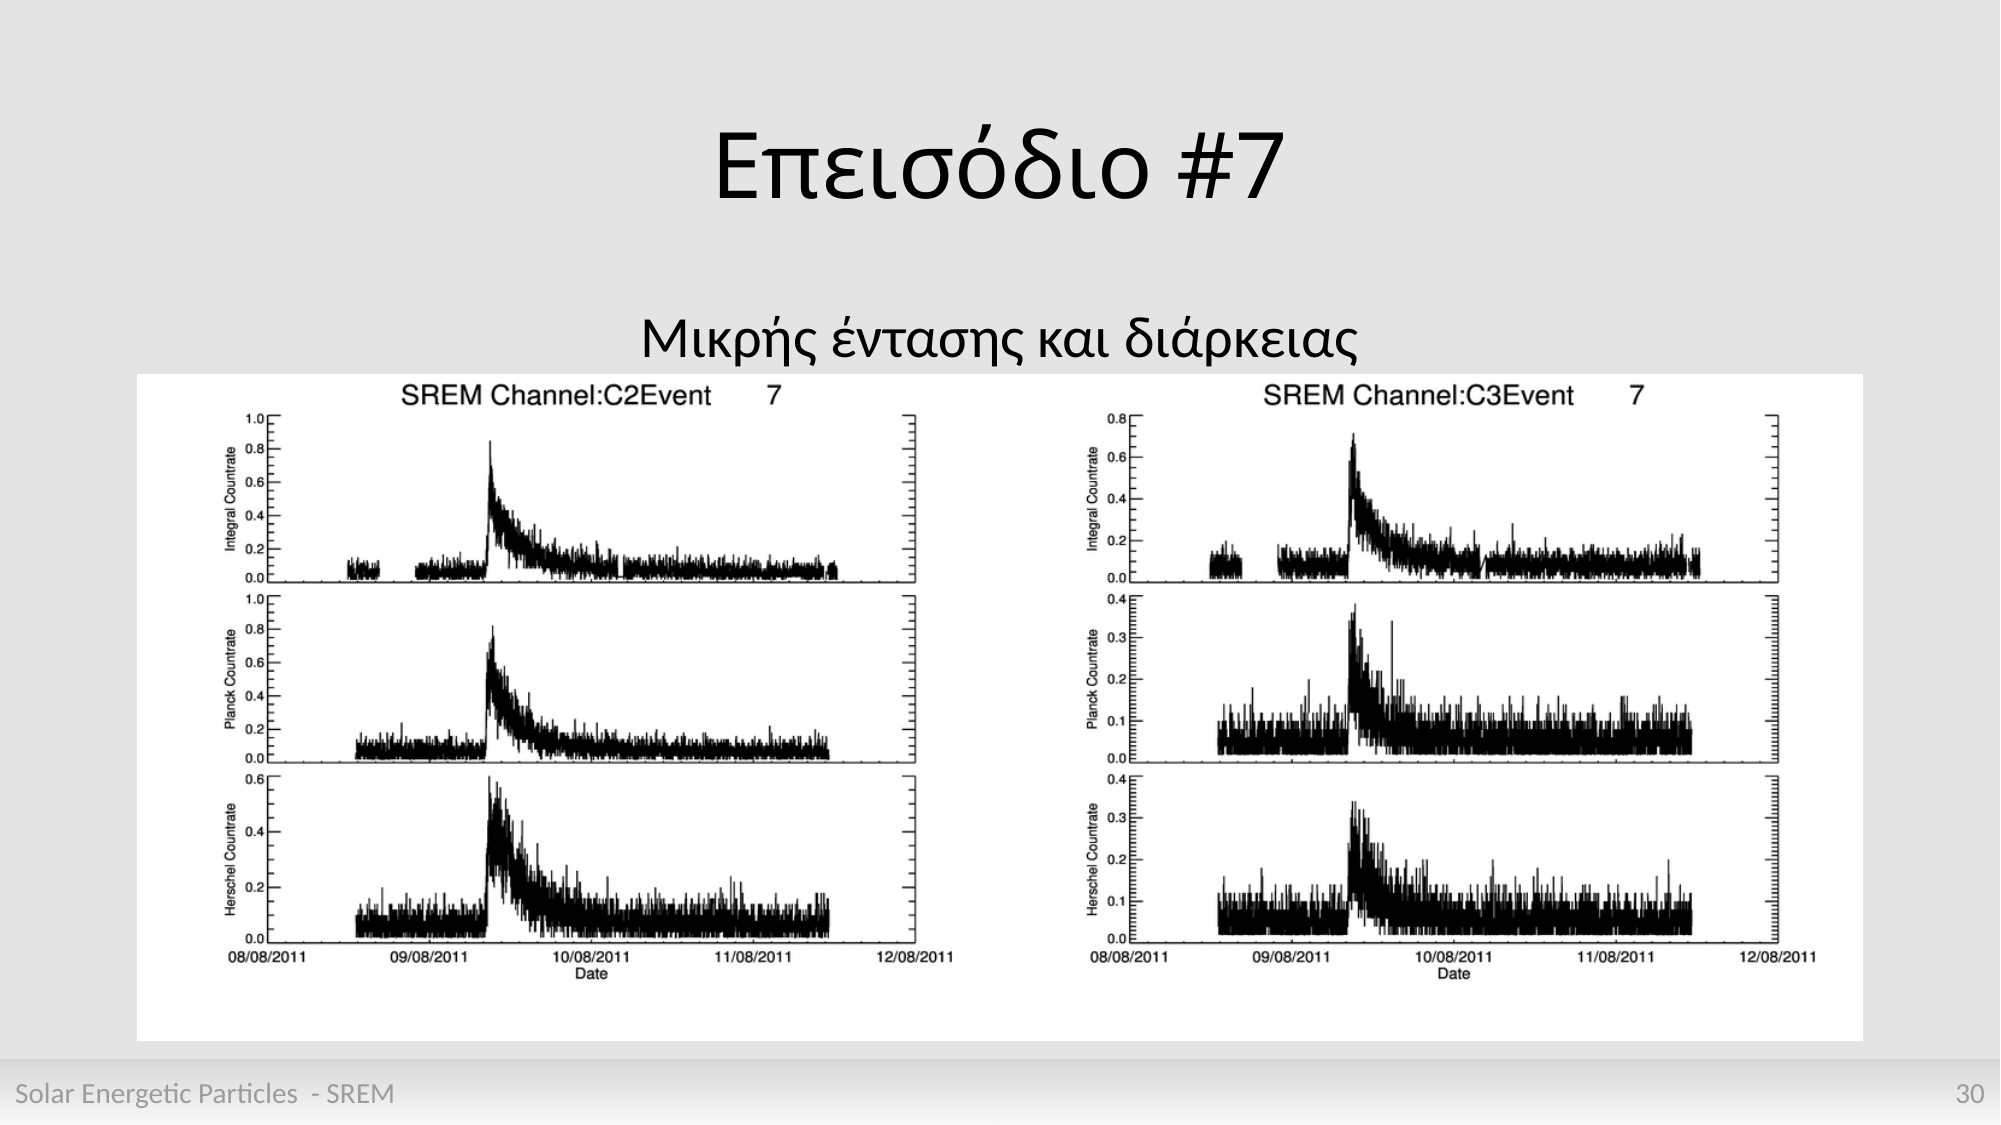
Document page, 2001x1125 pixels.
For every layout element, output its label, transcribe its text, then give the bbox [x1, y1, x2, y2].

title Επεισόδιο #7 [137, 59, 1863, 278]
list Μικρής έντασης και διάρκειας [137, 299, 1863, 374]
picture [137, 374, 1863, 1041]
slide_number 30 [999, 1059, 2000, 1125]
footer Solar Energetic Particles - SREM [0, 1059, 999, 1125]
